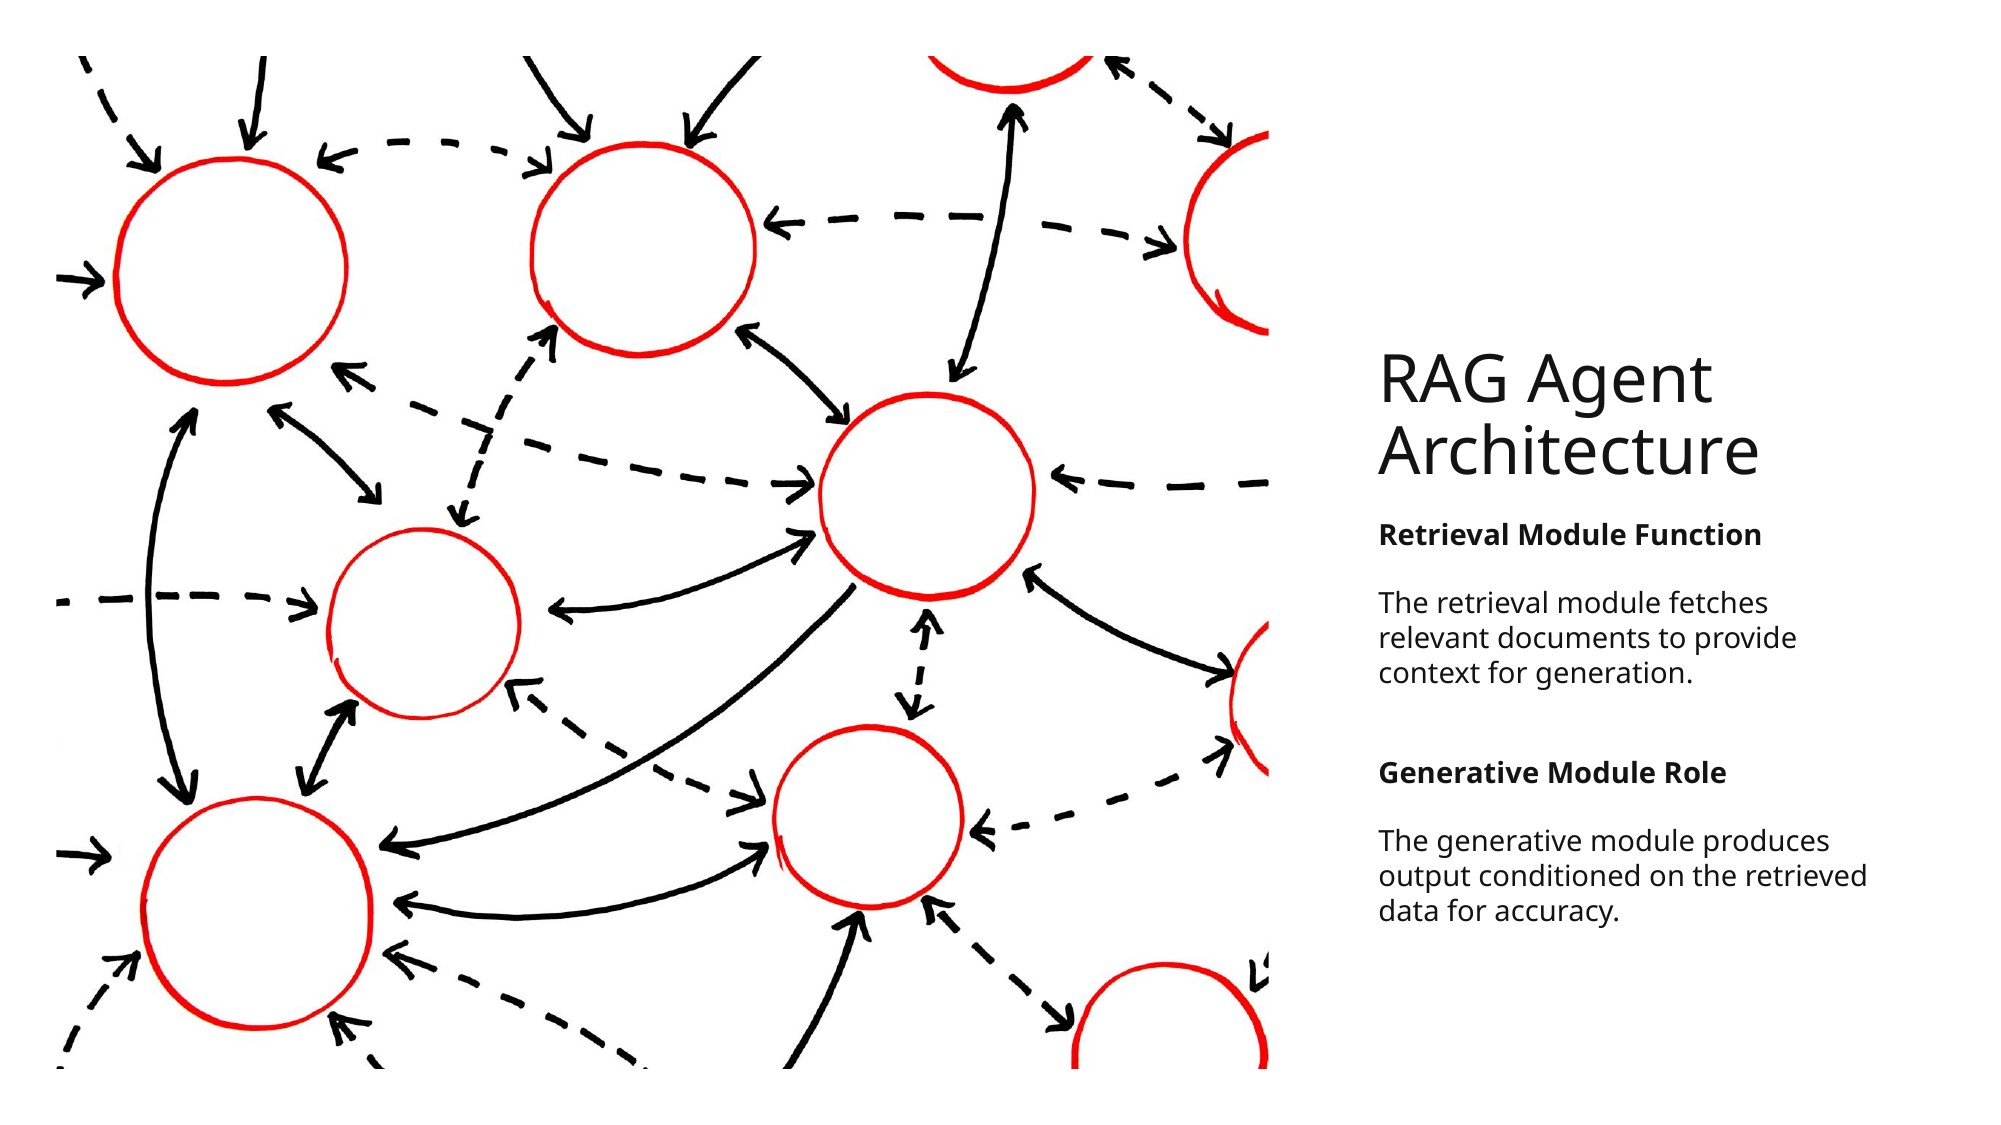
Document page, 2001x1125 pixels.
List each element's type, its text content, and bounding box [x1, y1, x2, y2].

title RAG Agent Architecture [1363, 176, 1901, 497]
picture [56, 56, 1269, 1069]
text_box Retrieval Module Function The retrieval module fetches relevant documents to provide context for generation. Generative Module Role The generative module produces output conditioned on the retrieved data for accuracy. [1363, 508, 1901, 993]
